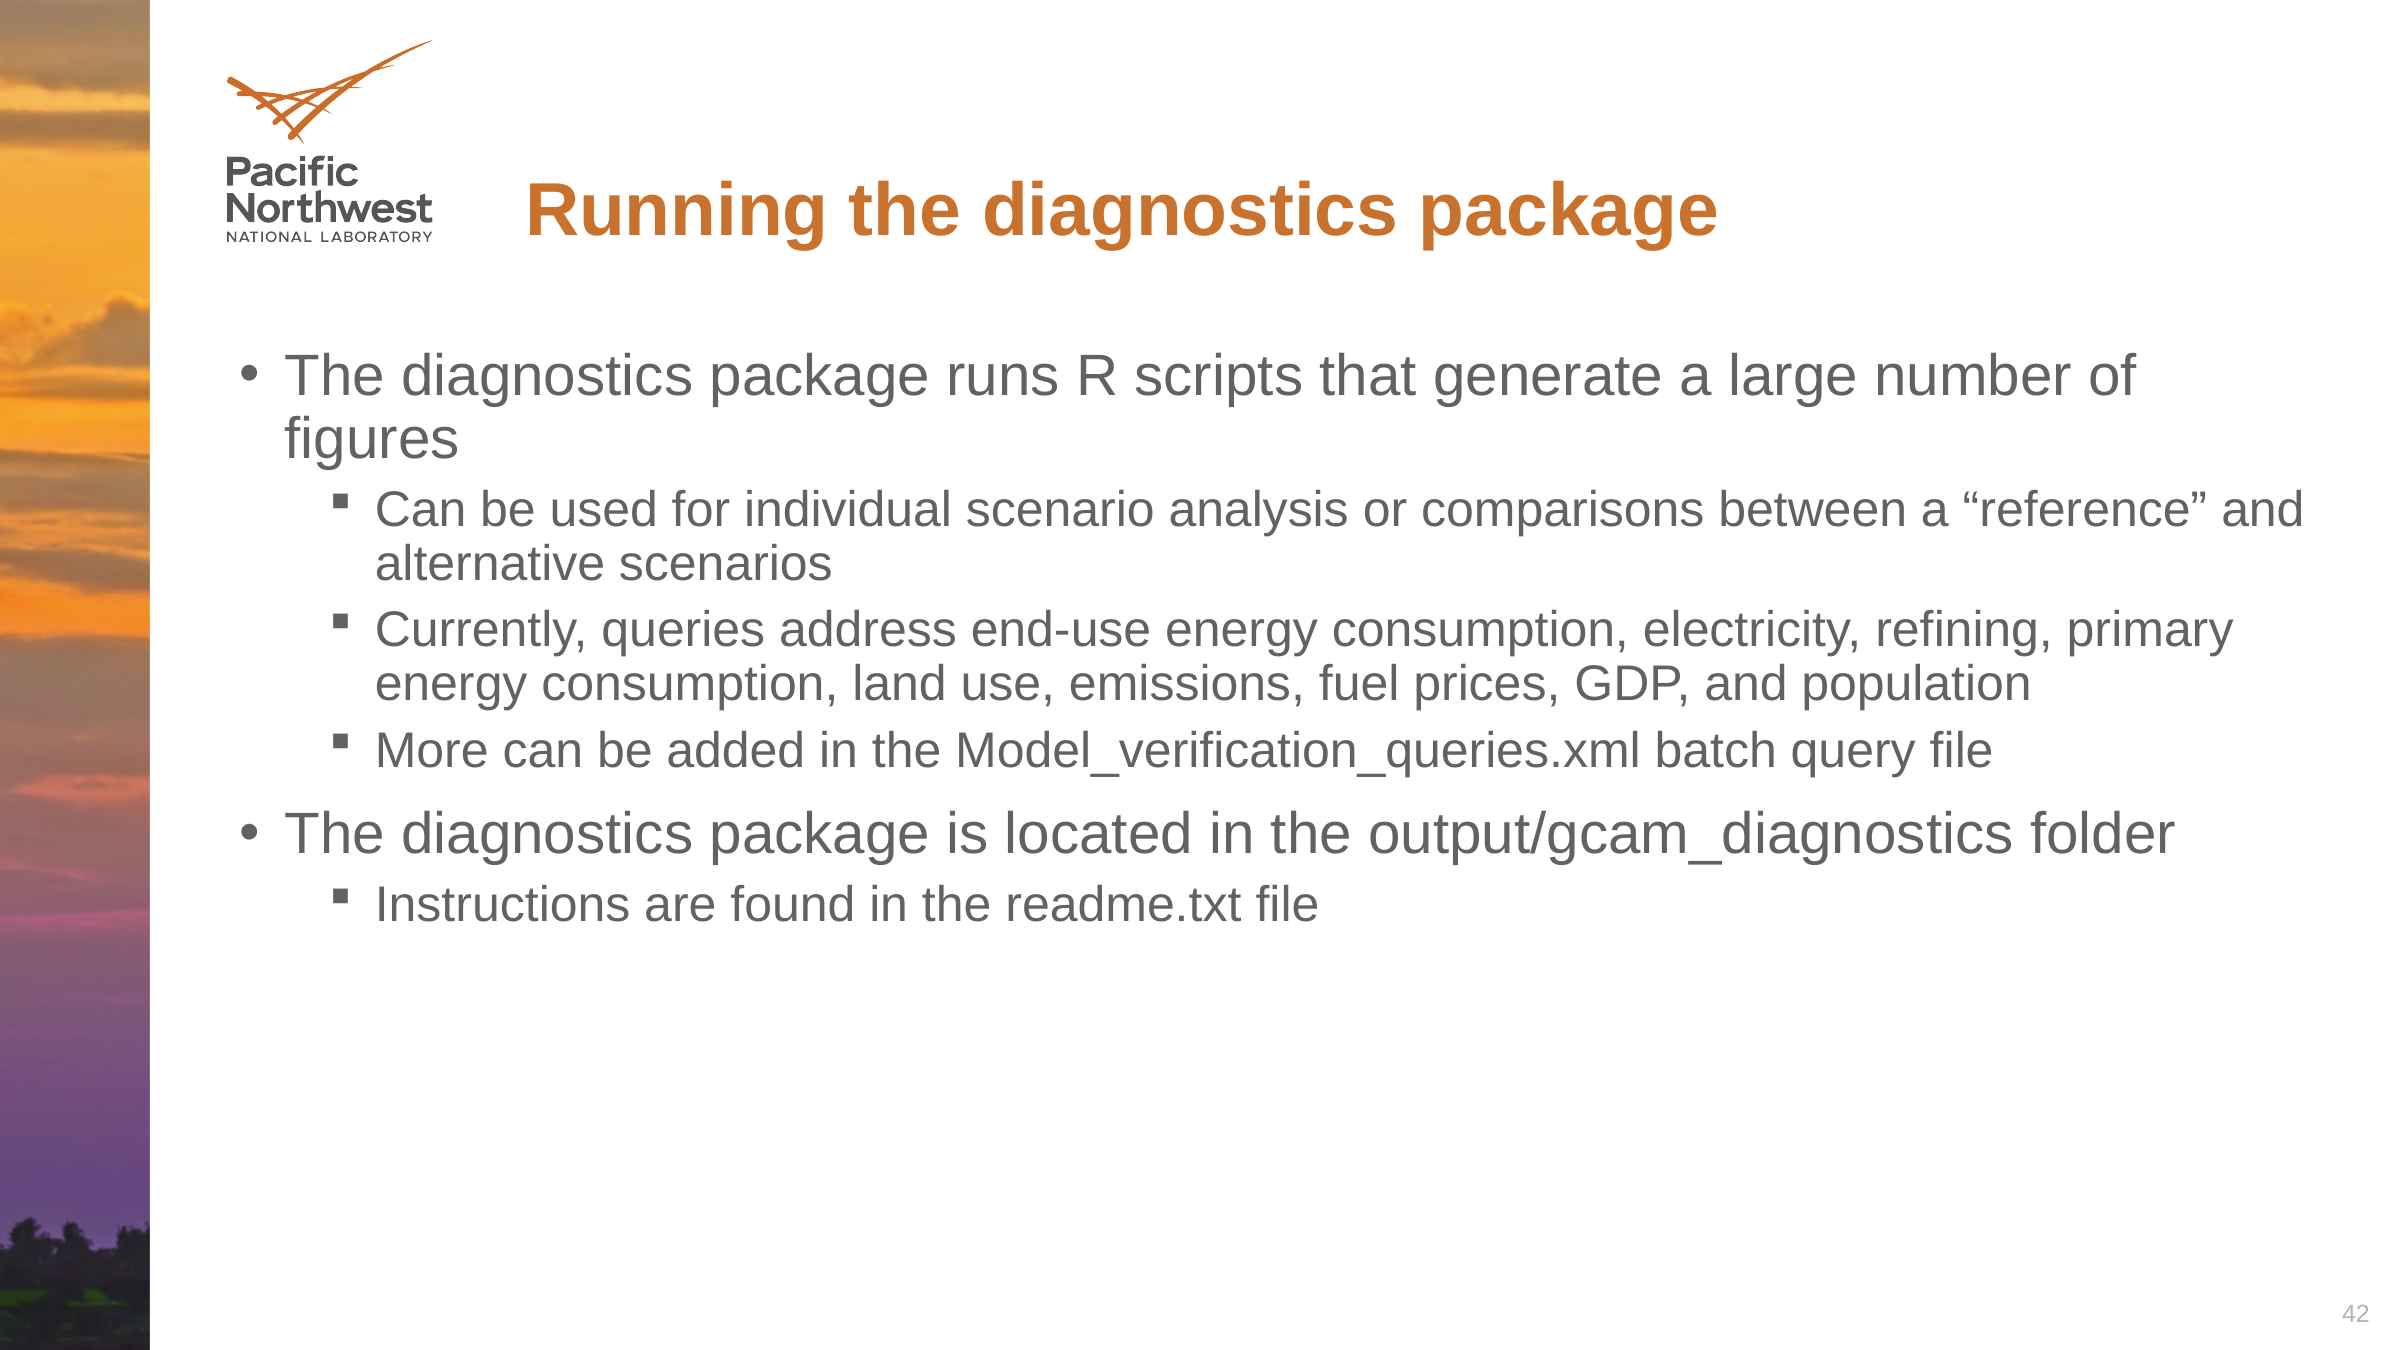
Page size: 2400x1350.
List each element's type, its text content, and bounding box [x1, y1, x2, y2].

title Running the diagnostics package [525, 44, 2325, 260]
slide_number 42 [2295, 1275, 2370, 1350]
picture [0, 0, 149, 1350]
picture [225, 38, 435, 244]
list The diagnostics package runs R scripts that generate a large number of figures Can be used for individual scenario analysis or comparisons between a “reference” and alternative scenarios Currently, queries address end-use energy consumption, electricity, refining, primary energy consumption, land use, emissions, fuel prices, GDP, and population More can be added in the Model_verification_queries.xml batch query file The diagnostics package is located in the output/gcam_diagnostics folder Instructions are found in the readme.txt file [225, 337, 2325, 1238]
